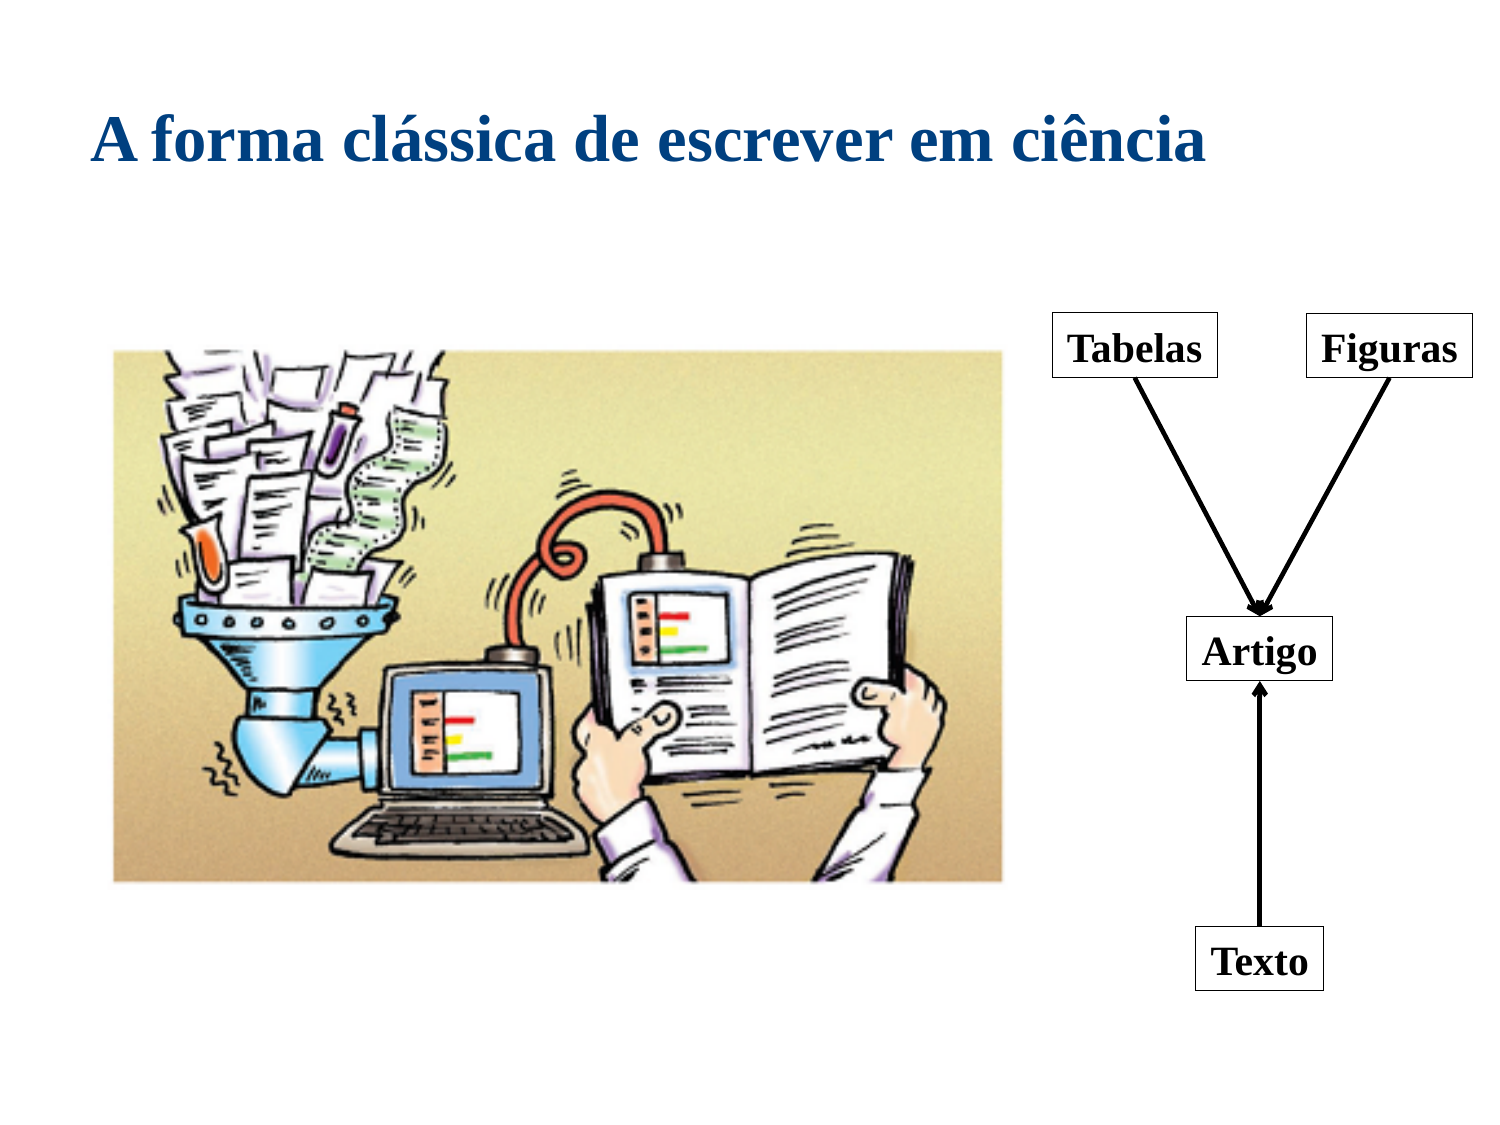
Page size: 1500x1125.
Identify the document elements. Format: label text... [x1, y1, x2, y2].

text_box Figuras [1306, 313, 1473, 378]
picture [104, 343, 1013, 890]
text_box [1259, 378, 1390, 617]
text_box A forma clássica de escrever em ciência [75, 86, 1225, 182]
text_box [1134, 378, 1259, 617]
text_box Artigo [1186, 617, 1333, 681]
text_box Tabelas [1052, 312, 1218, 378]
text_box Texto [1195, 926, 1324, 991]
